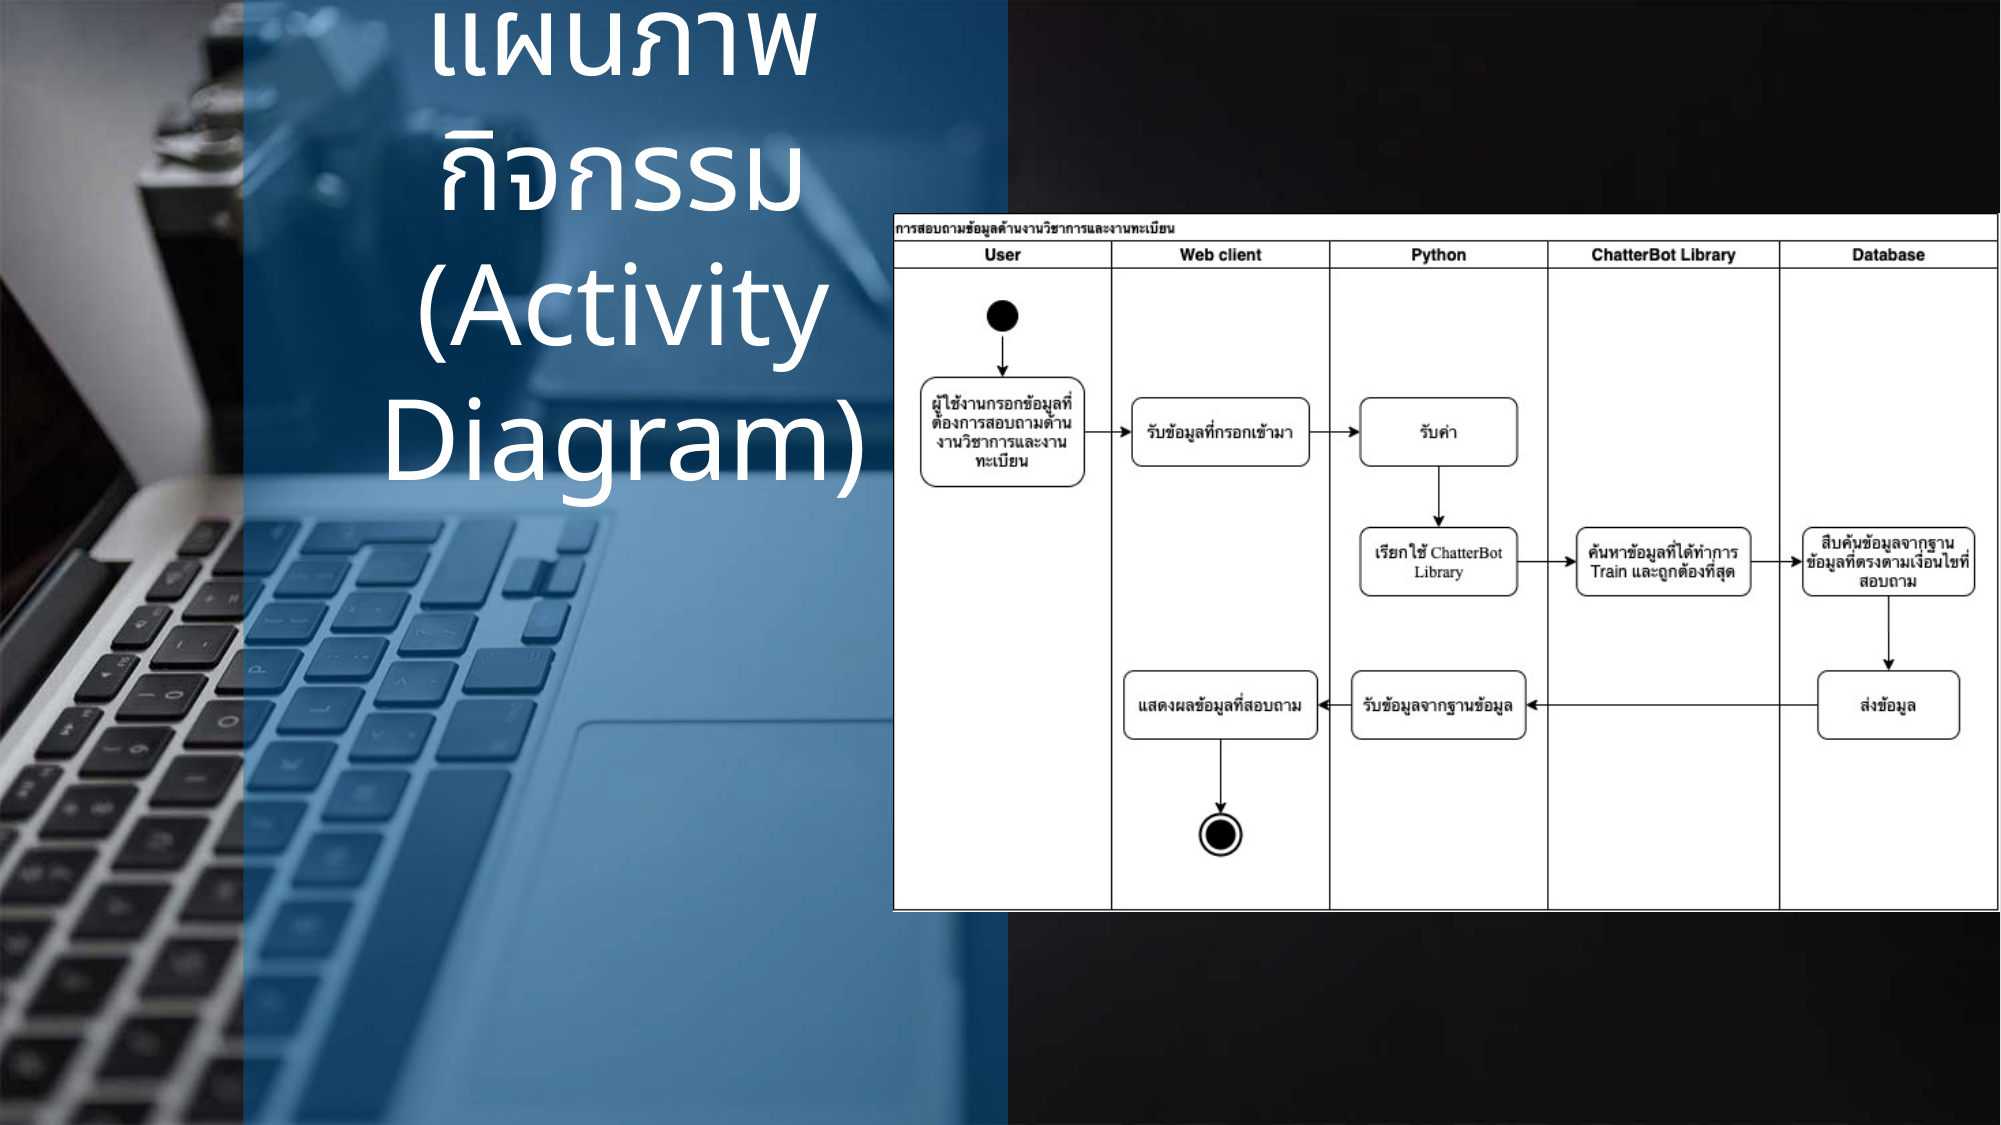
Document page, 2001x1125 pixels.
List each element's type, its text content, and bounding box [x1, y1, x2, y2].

text_box แผนภาพกิจกรรม (Activity Diagram) [276, 0, 970, 511]
picture [893, 0, 2001, 1125]
text_box [242, 0, 1009, 1125]
picture [0, 0, 242, 1125]
